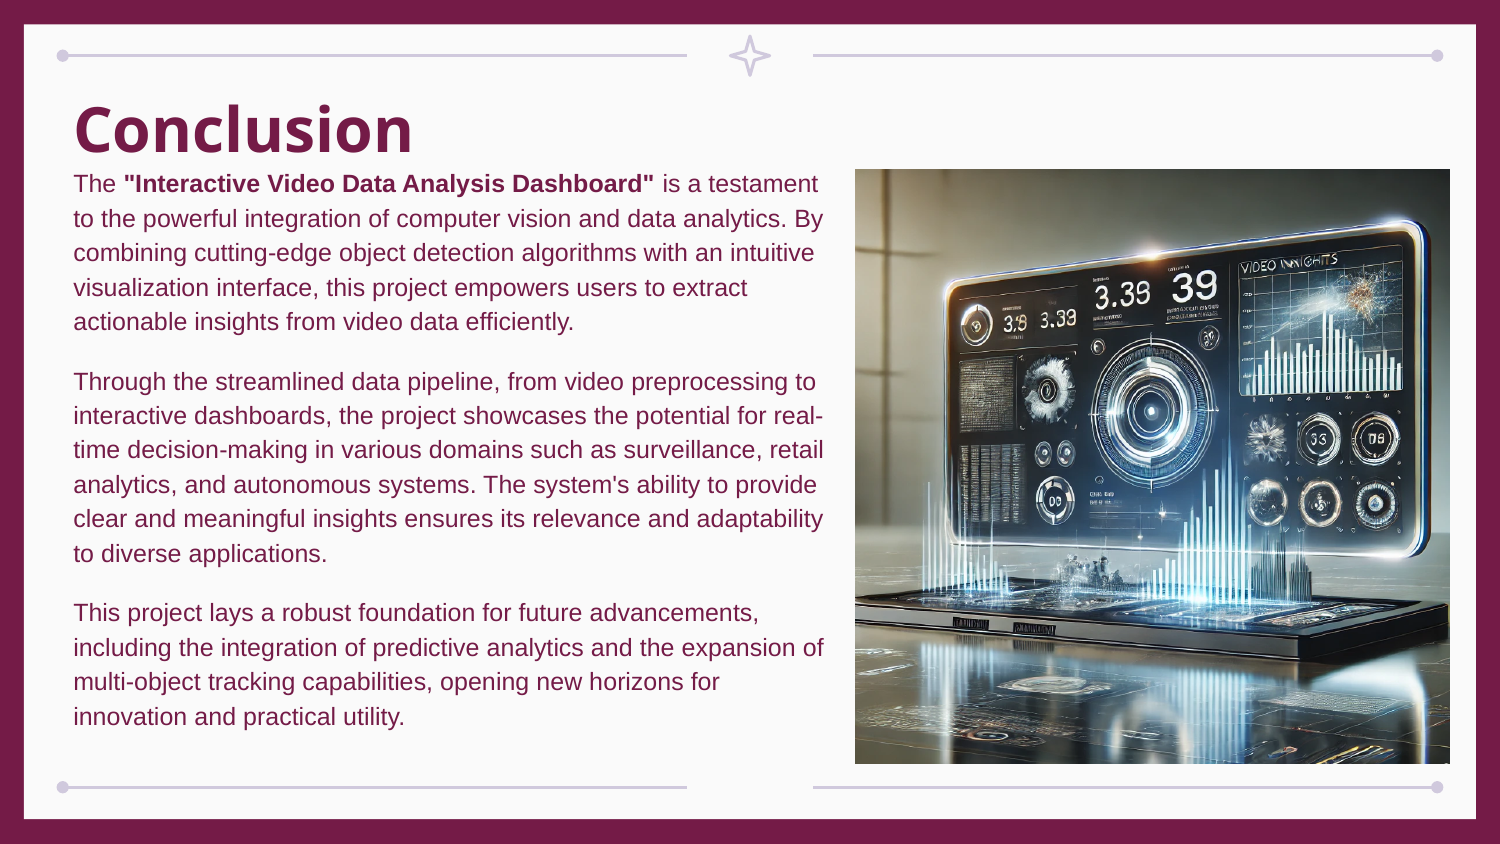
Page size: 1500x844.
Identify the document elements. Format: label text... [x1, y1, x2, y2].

list The "Interactive Video Data Analysis Dashboard" is a testament to the powerful integration of computer vision and data analytics. By combining cutting-edge object detection algorithms with an intuitive visualization interface, this project empowers users to extract actionable insights from video data efficiently. Through the streamlined data pipeline, from video preprocessing to interactive dashboards, the project showcases the potential for real-time decision-making in various domains such as surveillance, retail analytics, and autonomous systems. The system's ability to provide clear and meaningful insights ensures its relevance and adaptability to diverse applications. This project lays a robust foundation for future advancements, including the integration of predictive analytics and the expansion of multi-object tracking capabilities, opening new horizons for innovation and practical utility. [58, 148, 856, 725]
title Conclusion [58, 75, 1442, 167]
picture [854, 169, 1451, 765]
